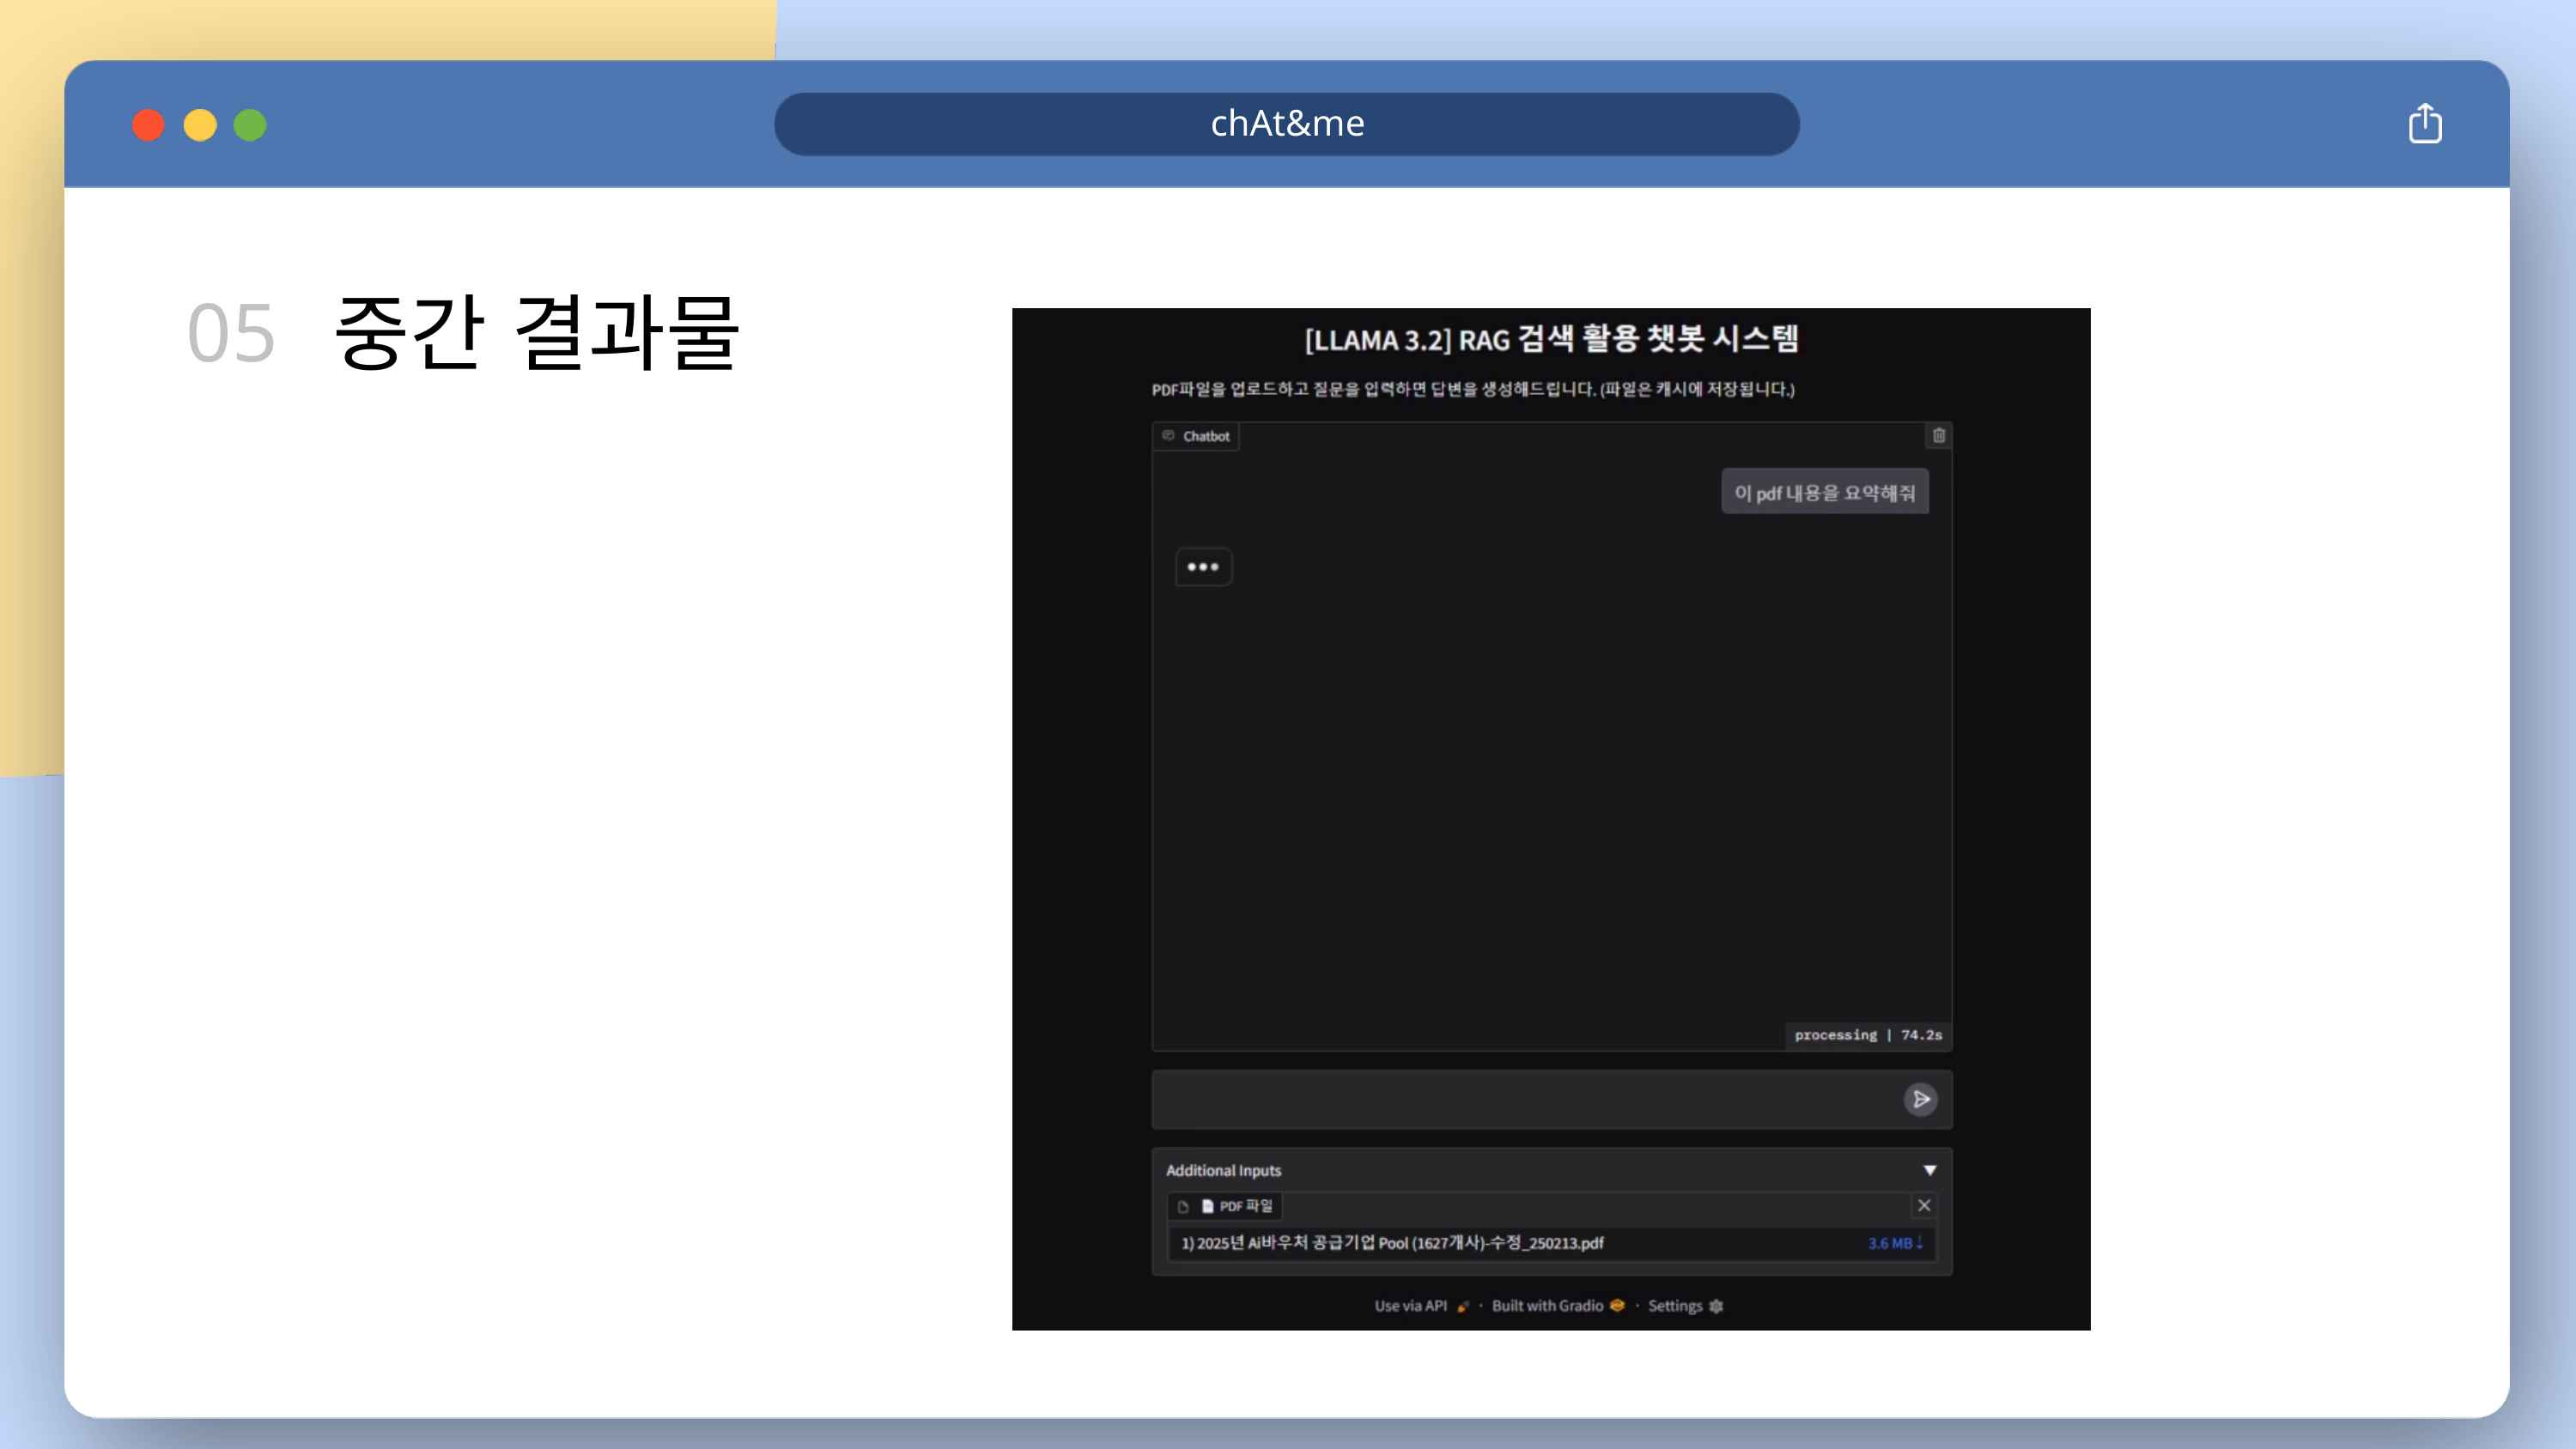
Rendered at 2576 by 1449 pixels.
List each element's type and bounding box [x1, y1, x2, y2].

text_box [1012, 307, 2092, 1331]
picture [0, 0, 2511, 1419]
